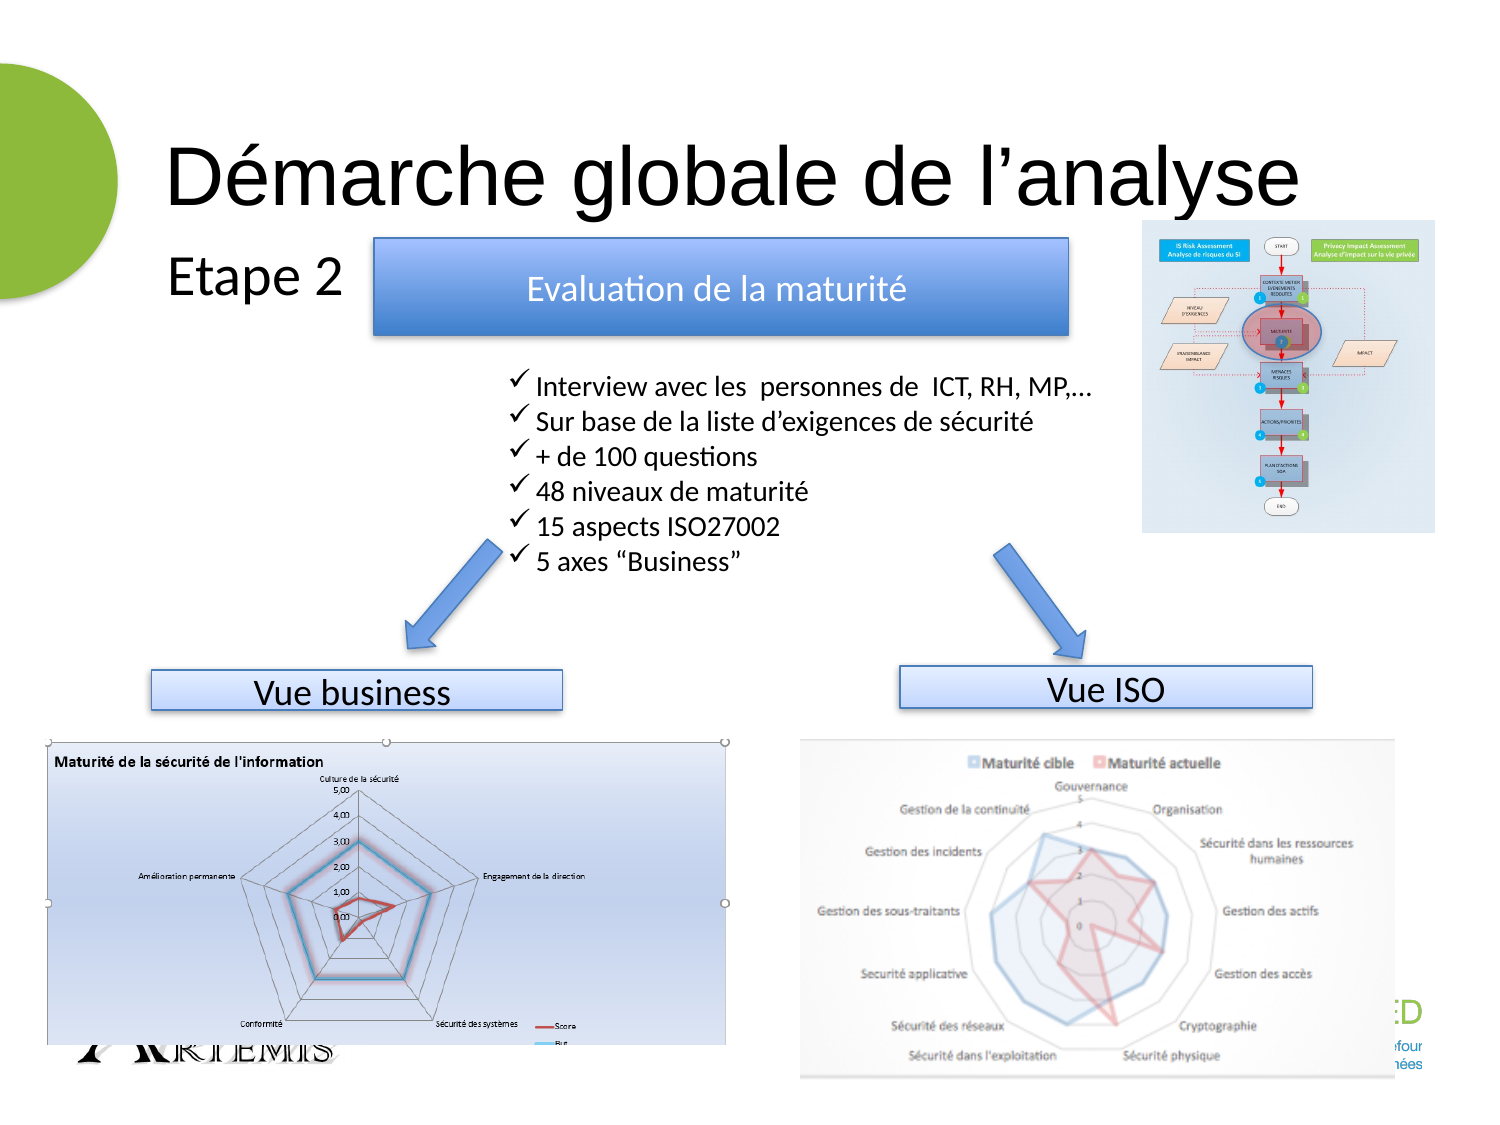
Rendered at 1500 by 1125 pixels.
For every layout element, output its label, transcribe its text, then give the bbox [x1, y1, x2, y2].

text_box Vue business [151, 669, 563, 711]
picture [800, 739, 1395, 1081]
text_box Interview avec les personnes de ICT, RH, MP,… Sur base de la liste d’exigences de sécurité + de 100 questions 48 niveaux de maturité 15 aspects ISO27002 5 axes “Business” [492, 359, 1139, 585]
text_box [404, 538, 492, 650]
text_box [1014, 585, 1087, 660]
picture [45, 739, 732, 1071]
text_box Vue ISO [899, 665, 1313, 709]
title Démarche globale de l’analyse [164, 63, 1425, 222]
text_box Evaluation de la maturité [373, 237, 1069, 336]
picture [1141, 220, 1435, 533]
text_box Etape 2 [152, 230, 360, 315]
